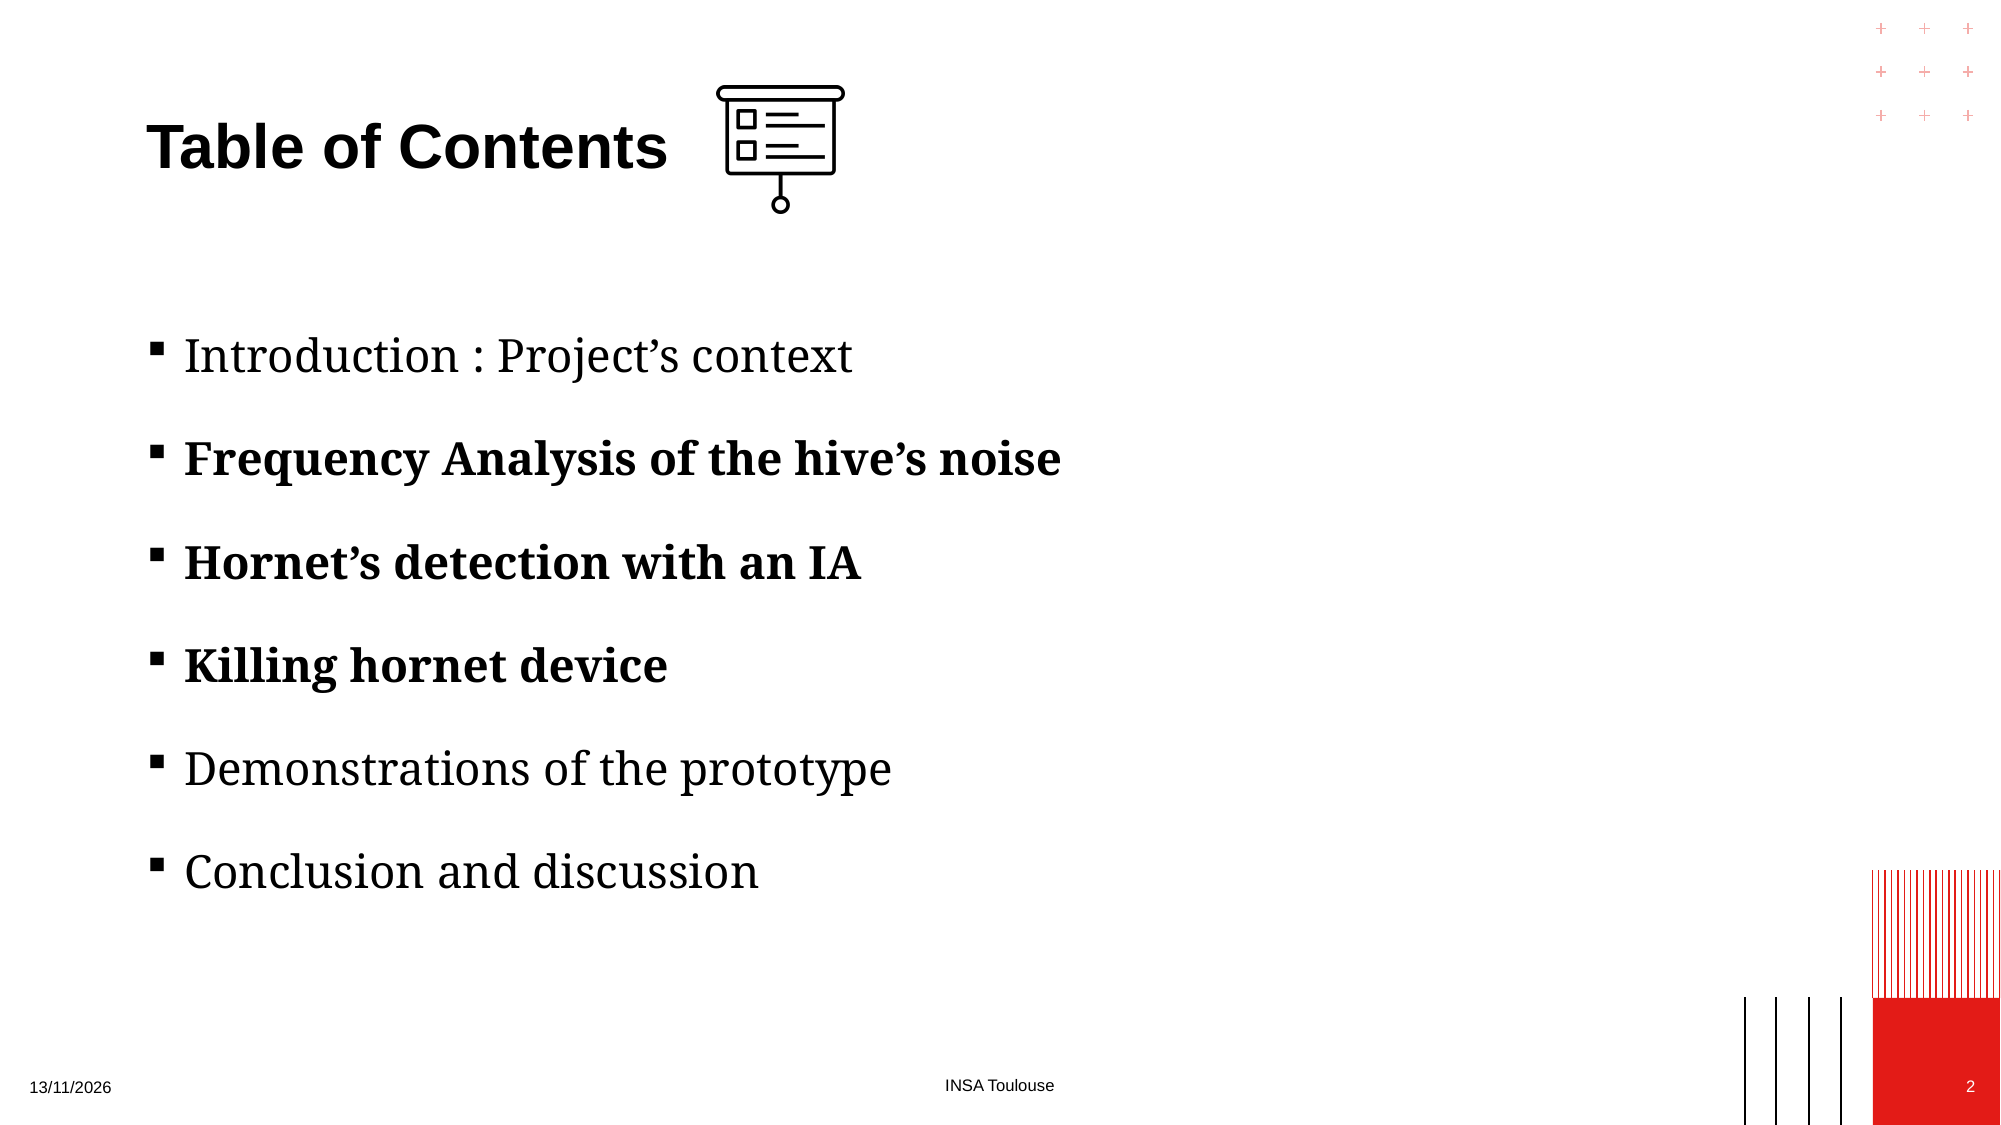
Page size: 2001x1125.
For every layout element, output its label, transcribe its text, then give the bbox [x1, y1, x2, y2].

picture [716, 85, 845, 214]
list Introduction : Project’s context Frequency Analysis of the hive’s noise Hornet’s detection with an IA Killing hornet device Demonstrations of the prototype Conclusion and discussion [146, 299, 1855, 1014]
title Table of Contents [146, 114, 1855, 299]
footer INSA Toulouse [662, 1064, 1338, 1105]
slide_number 2 [1531, 1065, 1982, 1106]
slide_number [23, 1066, 474, 1107]
